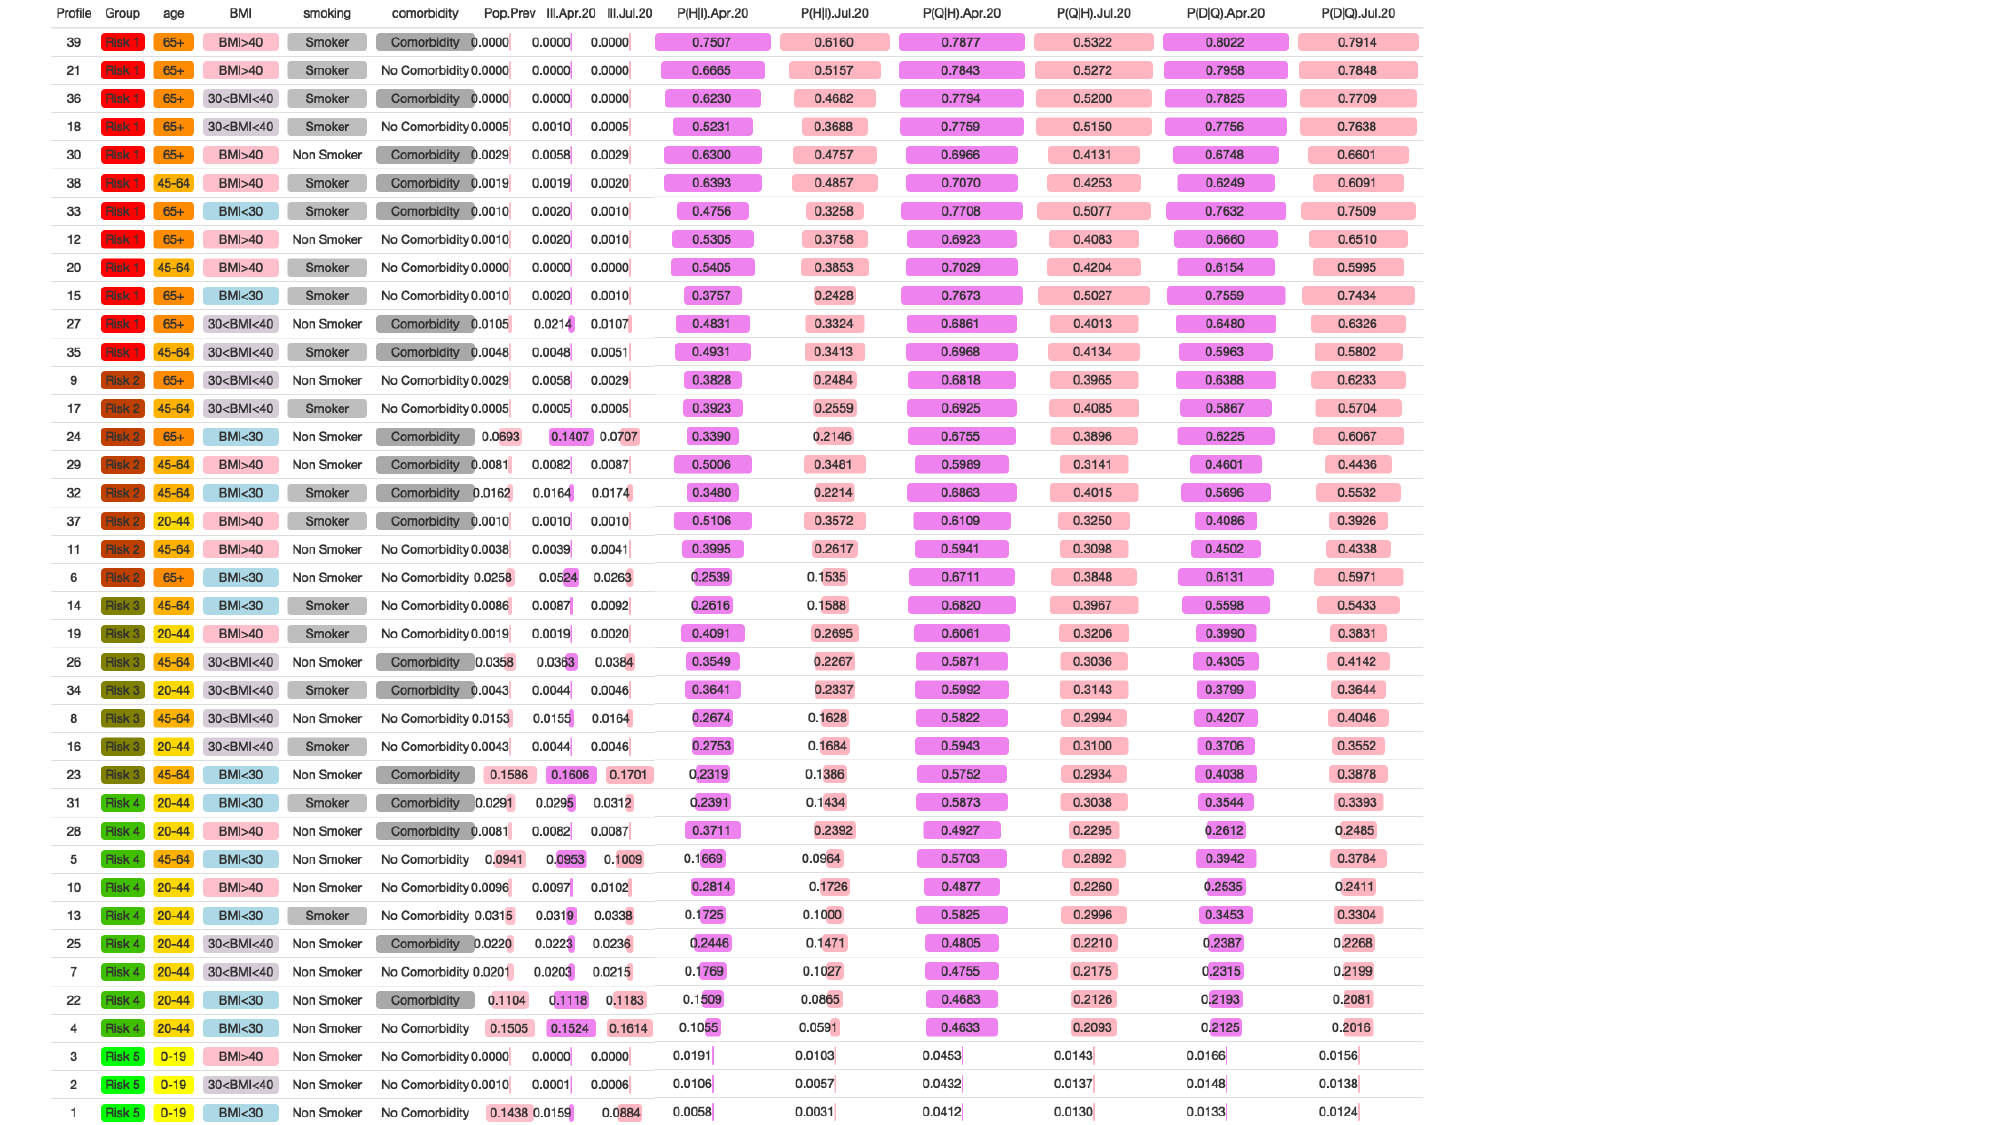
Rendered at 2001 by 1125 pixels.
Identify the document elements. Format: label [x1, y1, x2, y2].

text_box [51, 0, 1424, 1125]
